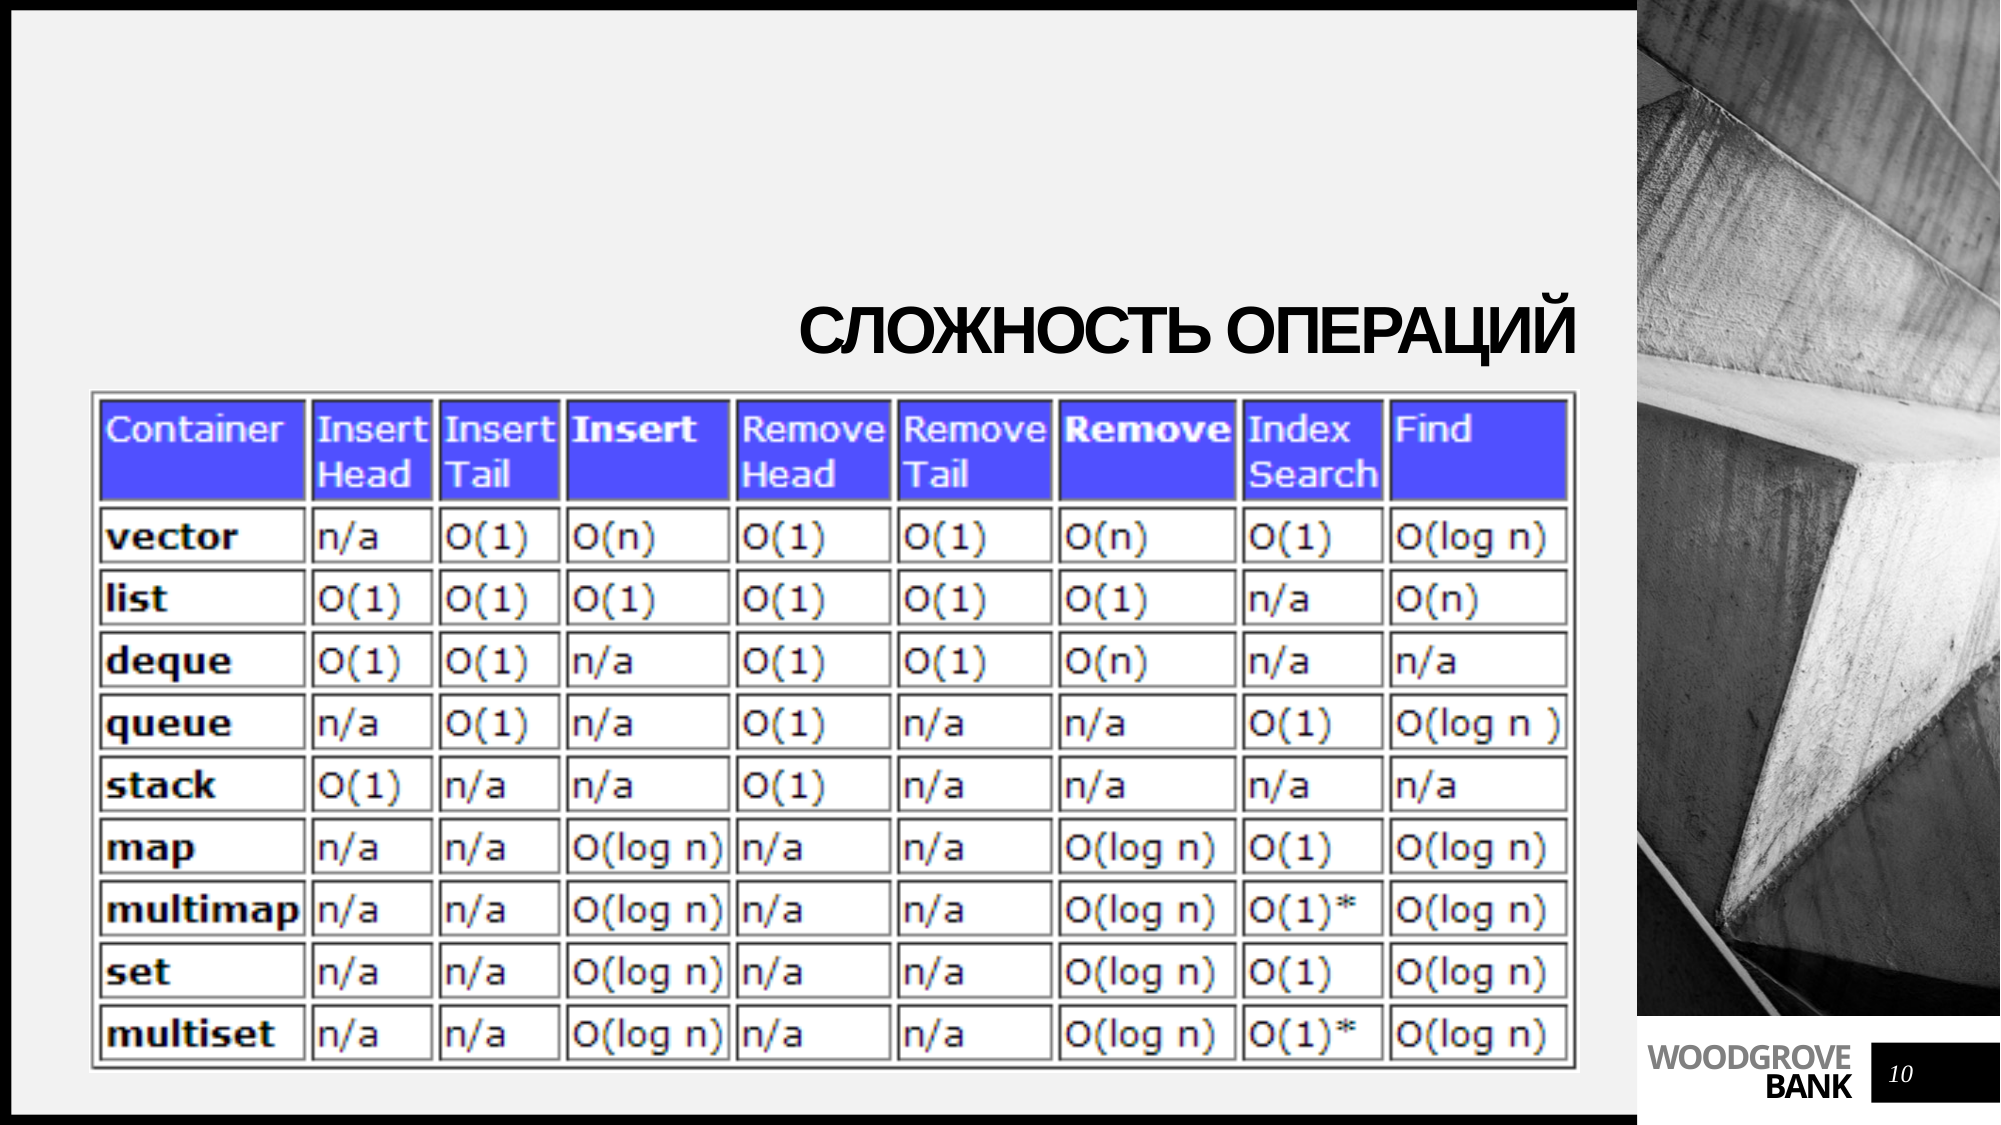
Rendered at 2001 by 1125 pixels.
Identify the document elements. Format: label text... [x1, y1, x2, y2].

slide_number 10 [1877, 1050, 1924, 1096]
picture [1637, 0, 2000, 1016]
title Сложность операций [729, 296, 1580, 368]
picture [89, 389, 1580, 1073]
